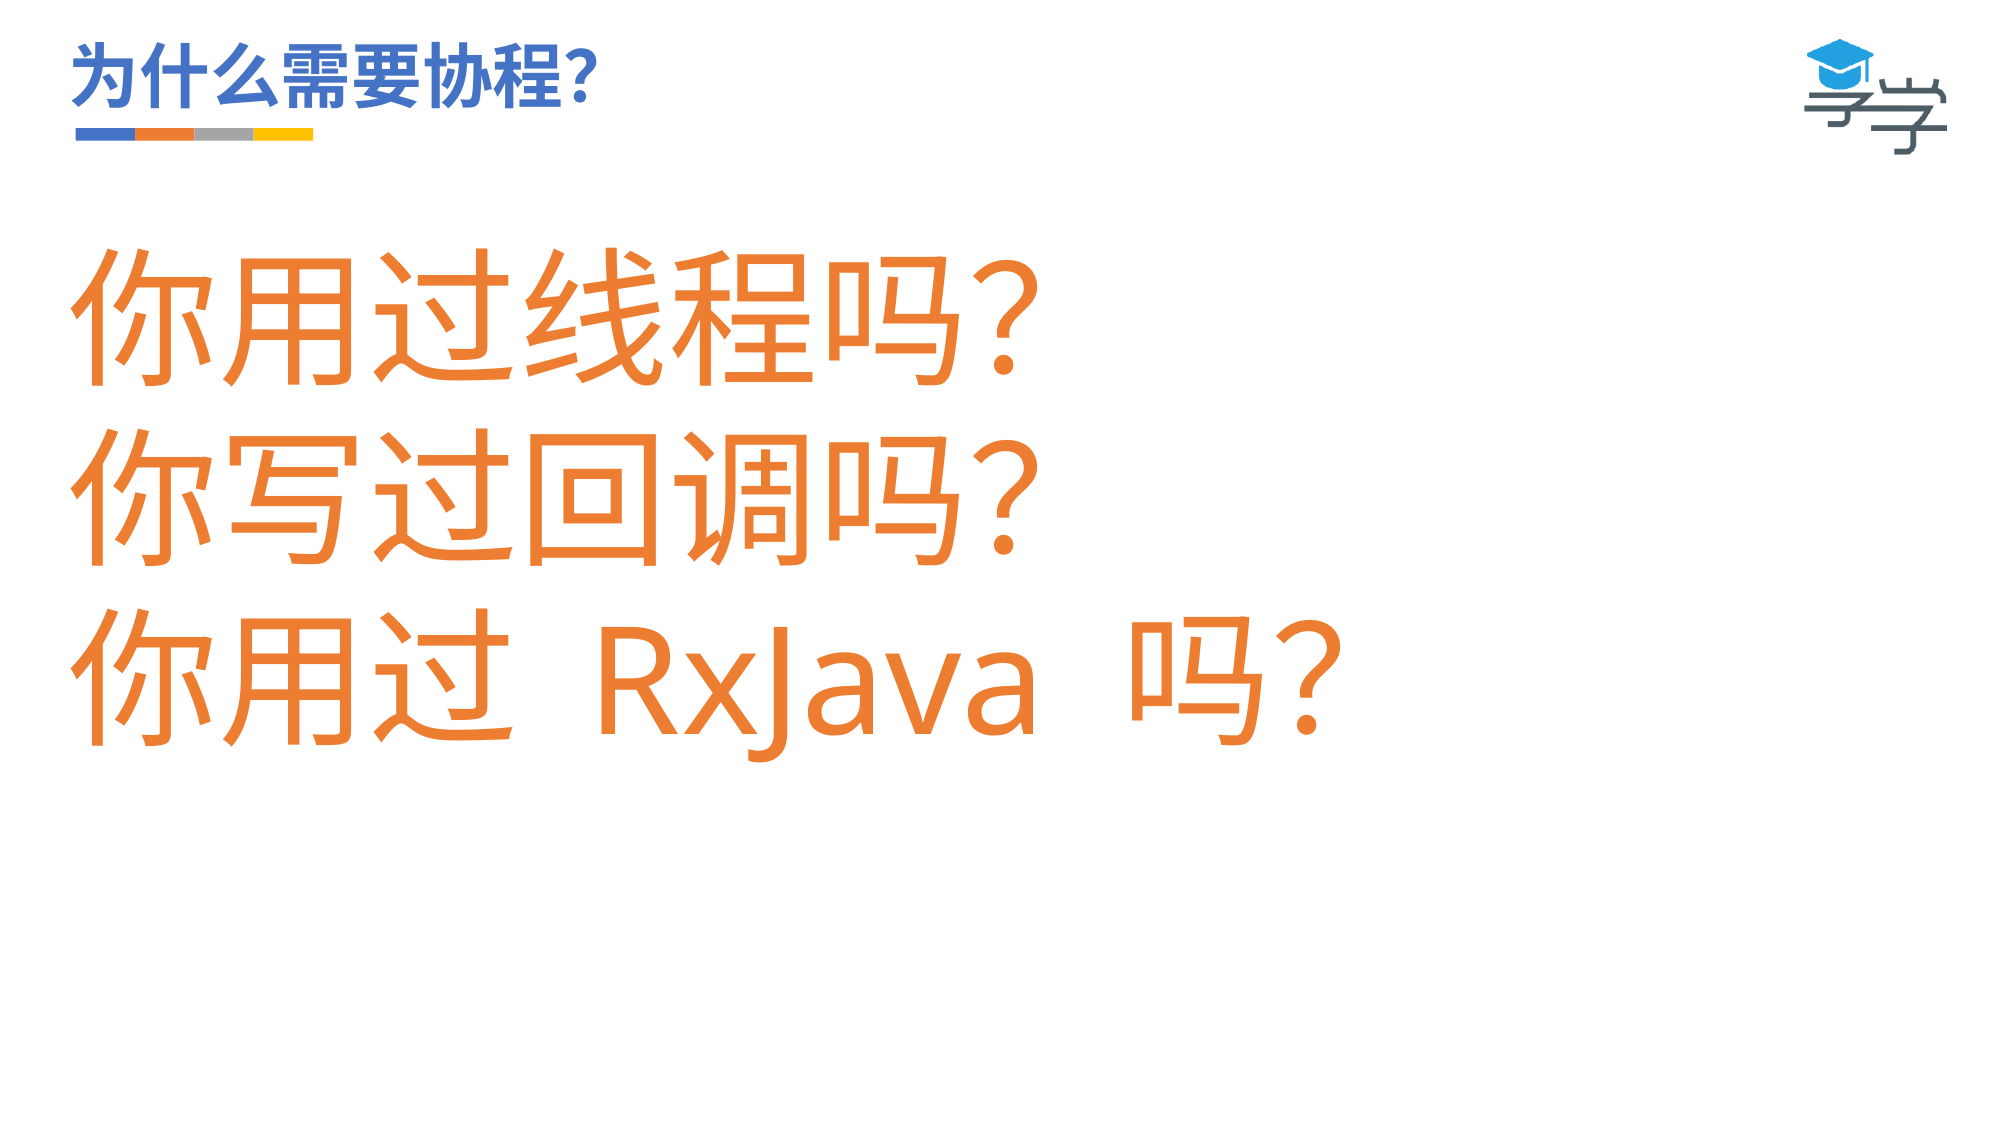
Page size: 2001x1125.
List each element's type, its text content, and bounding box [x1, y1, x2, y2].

title 为什么需要协程？ [53, 20, 1779, 129]
text_box 你用过线程吗？ 你写过回调吗？ 你用过 RxJava 吗？ [53, 217, 1901, 773]
picture [1799, 20, 1952, 173]
